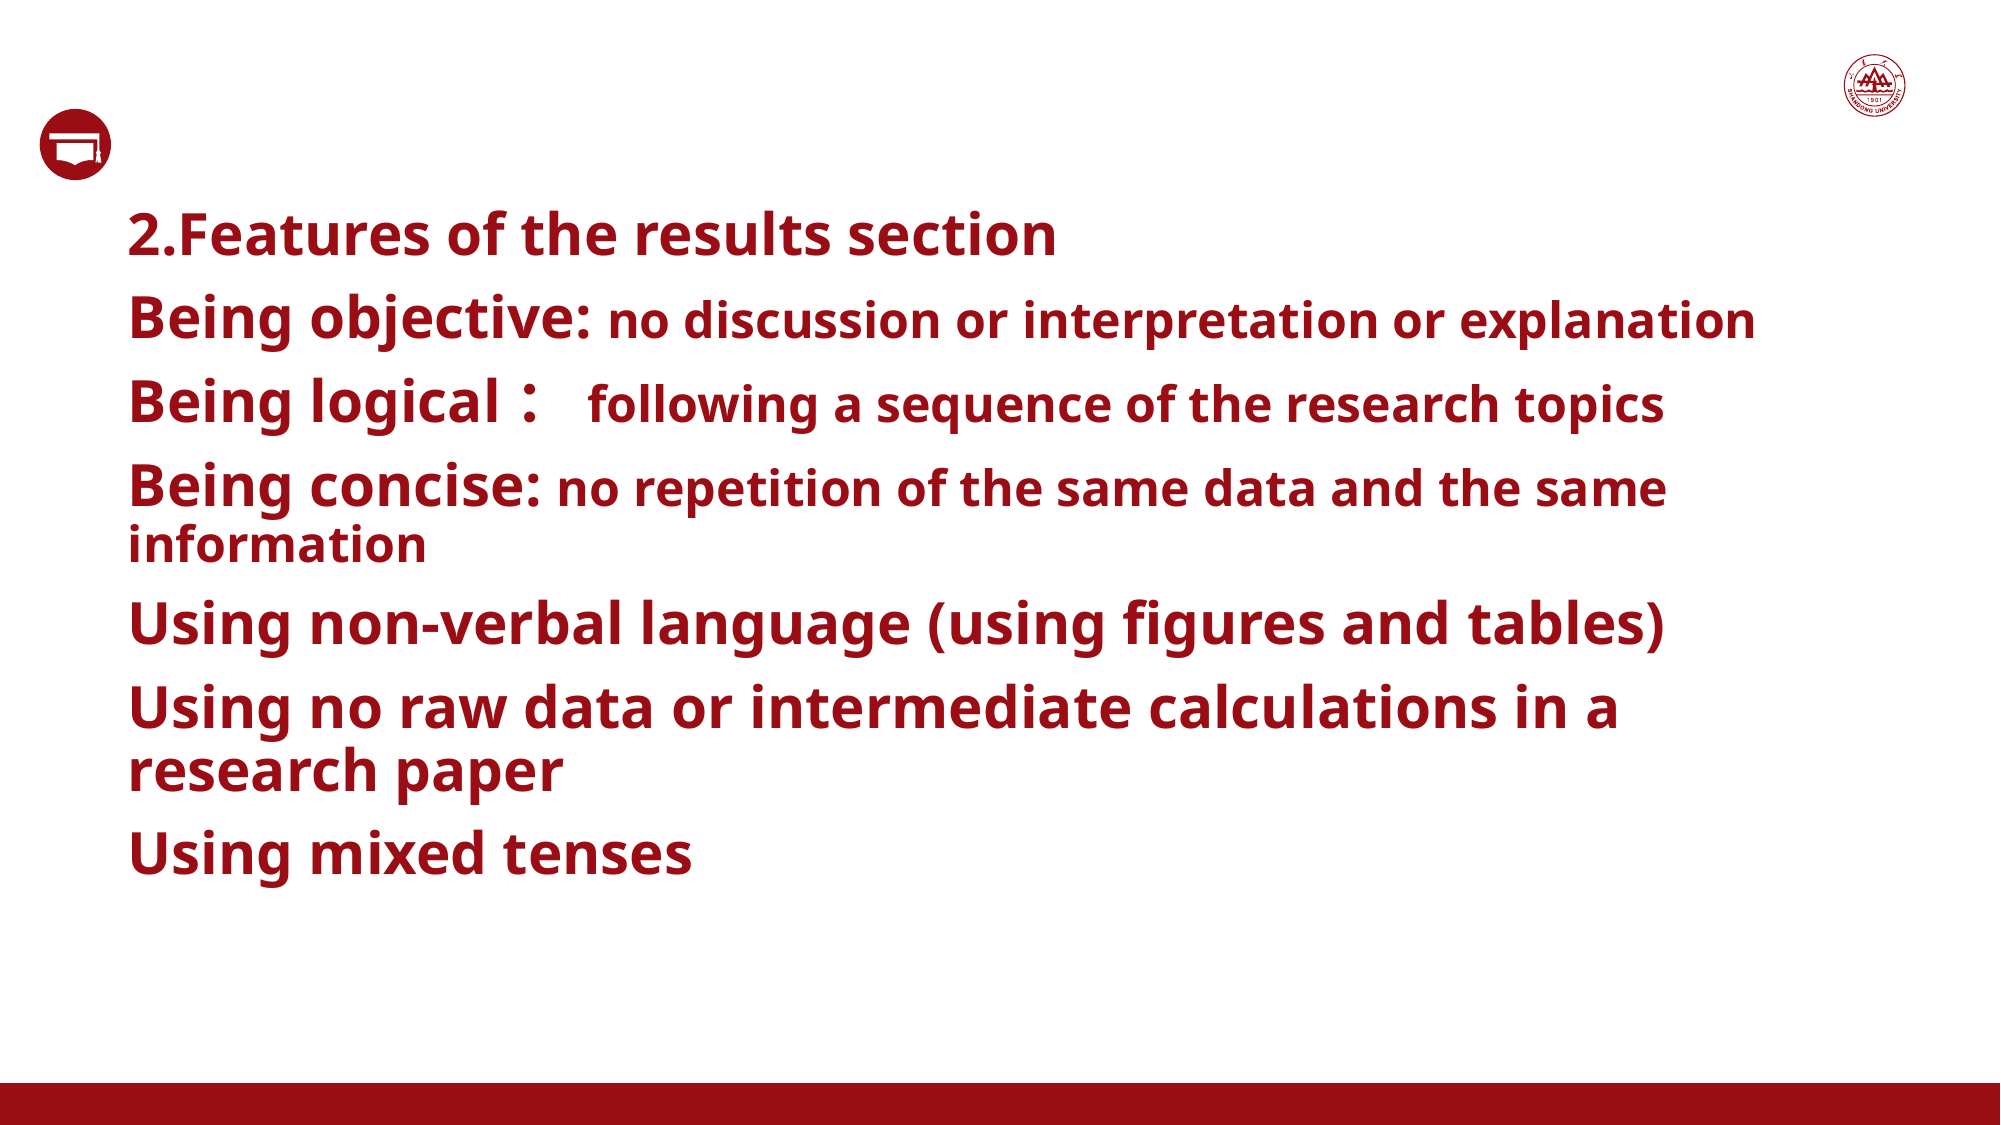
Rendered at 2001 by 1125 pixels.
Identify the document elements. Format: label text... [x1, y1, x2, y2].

list 2.Features of the results section Being objective: no discussion or interpretation or explanation Being logical：following a sequence of the research topics Being concise: no repetition of the same data and the same information Using non-verbal language (using figures and tables) Using no raw data or intermediate calculations in a research paper Using mixed tenses [113, 197, 1779, 1031]
